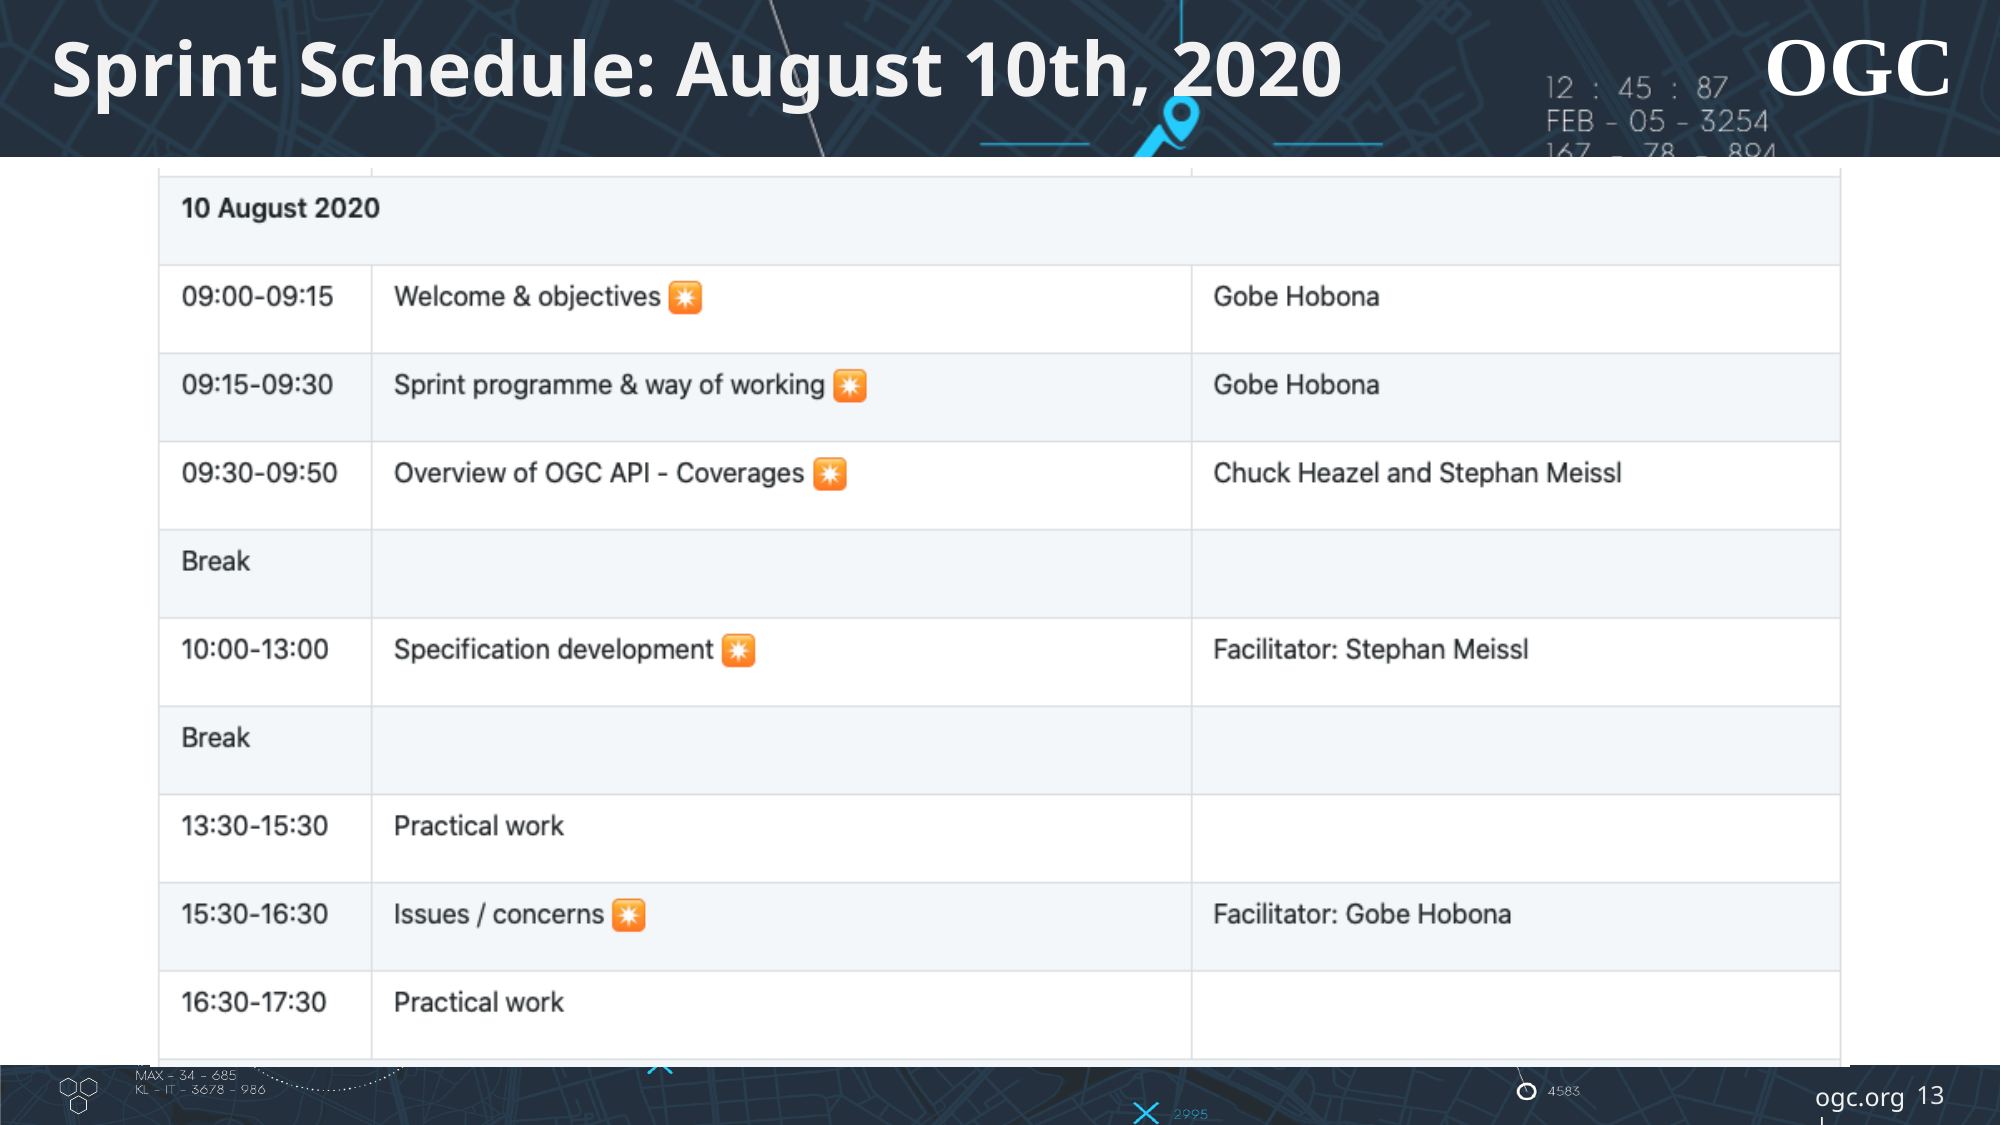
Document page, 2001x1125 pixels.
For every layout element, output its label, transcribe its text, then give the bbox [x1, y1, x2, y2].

picture [150, 168, 1850, 1067]
title Sprint Schedule: August 10th, 2020 [36, 9, 1762, 135]
picture [51, 1069, 106, 1123]
slide_number 13 [1509, 1066, 1960, 1125]
